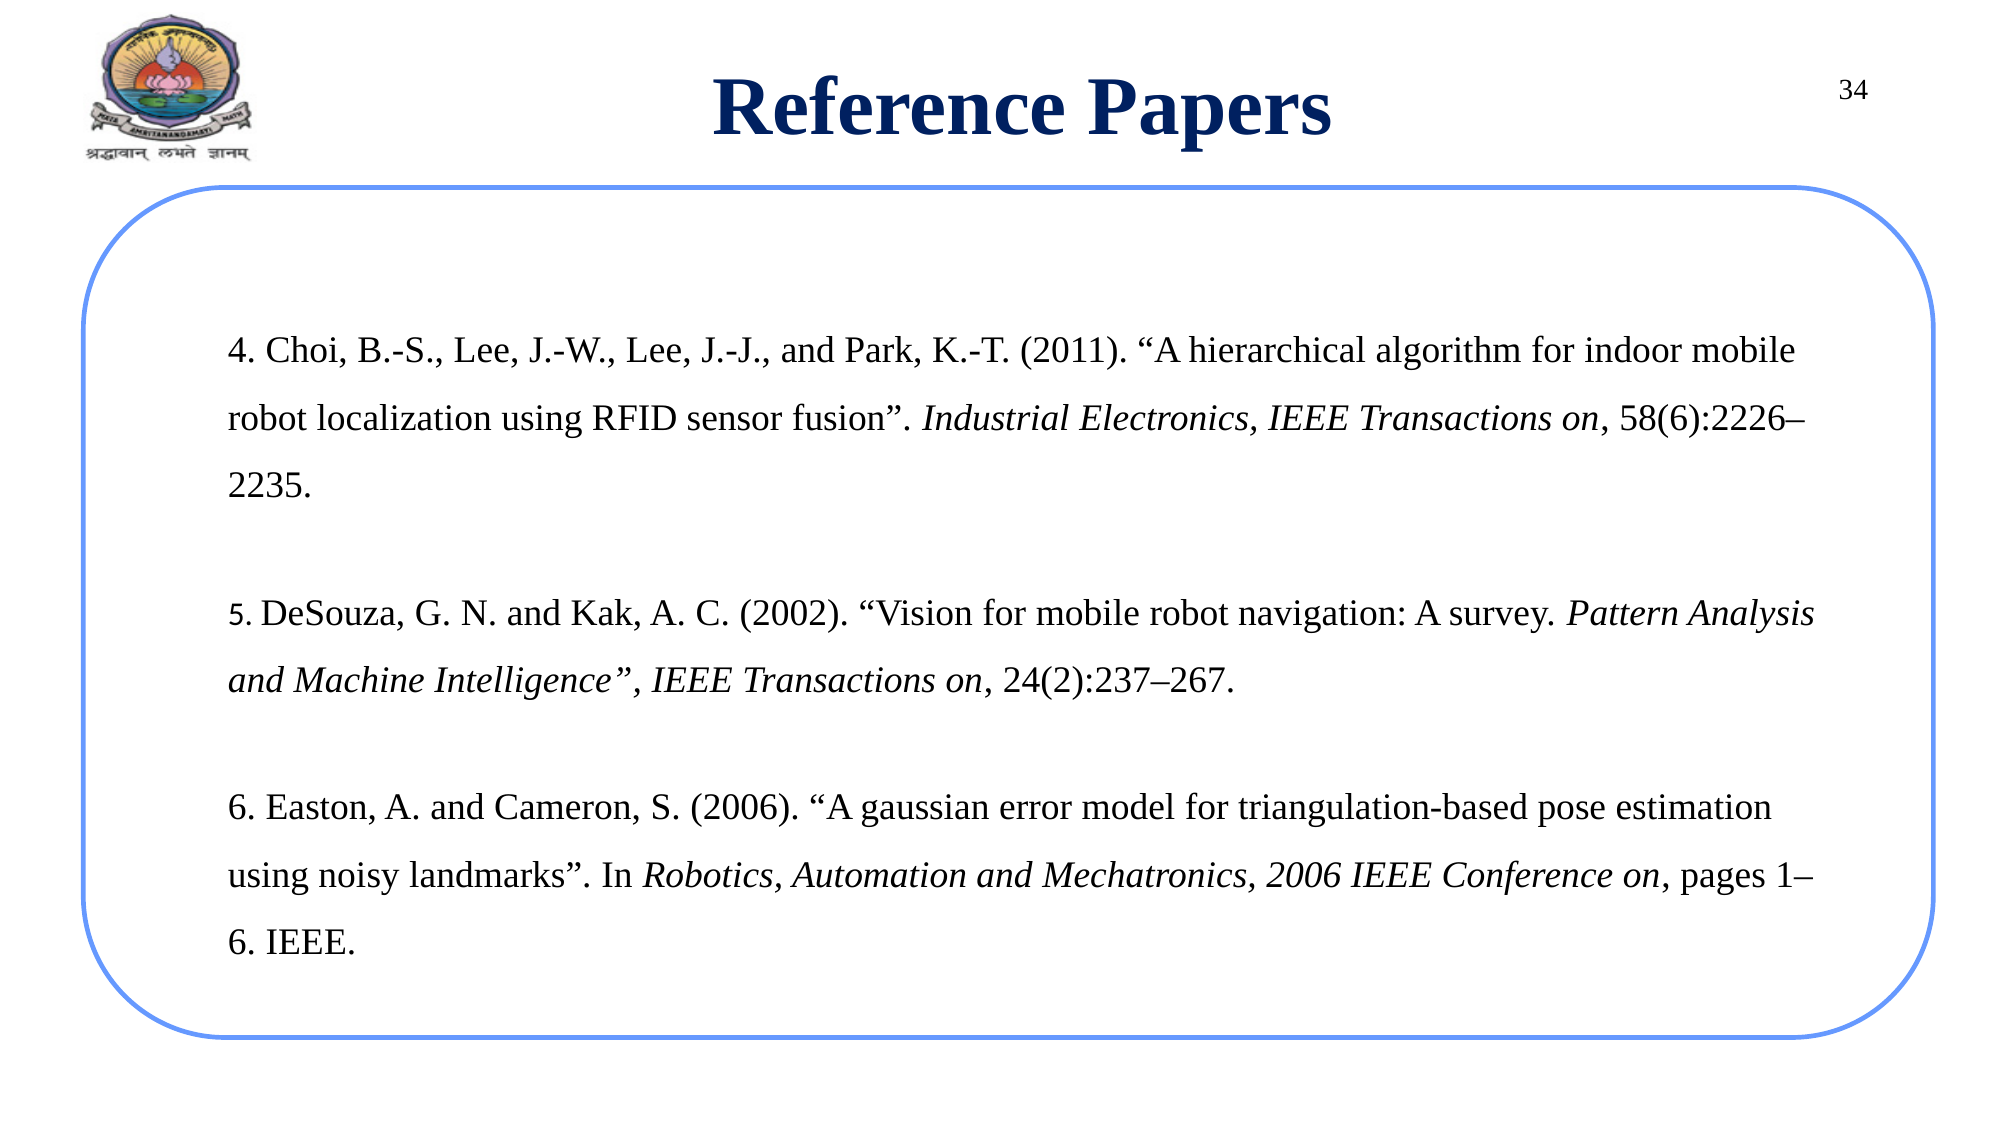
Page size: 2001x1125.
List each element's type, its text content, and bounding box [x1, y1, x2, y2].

slide_number 34 [1834, 62, 1884, 141]
picture [83, 12, 257, 163]
text_box Reference Papers [213, 44, 1834, 159]
text_box 4. Choi, B.-S., Lee, J.-W., Lee, J.-J., and Park, K.-T. (2011). “A hierarchical algorithm for indoor mobile robot localization using RFID sensor fusion”. Industrial Electronics, IEEE Transactions on, 58(6):2226–2235. 5. DeSouza, G. N. and Kak, A. C. (2002). “Vision for mobile robot navigation: A survey. Pattern Analysis and Machine Intelligence”, IEEE Transactions on, 24(2):237–267. 6. Easton, A. and Cameron, S. (2006). “A gaussian error model for triangulation-based pose estimation using noisy landmarks”. In Robotics, Automation and Mechatronics, 2006 IEEE Conference on, pages 1–6. IEEE. [213, 295, 1834, 970]
